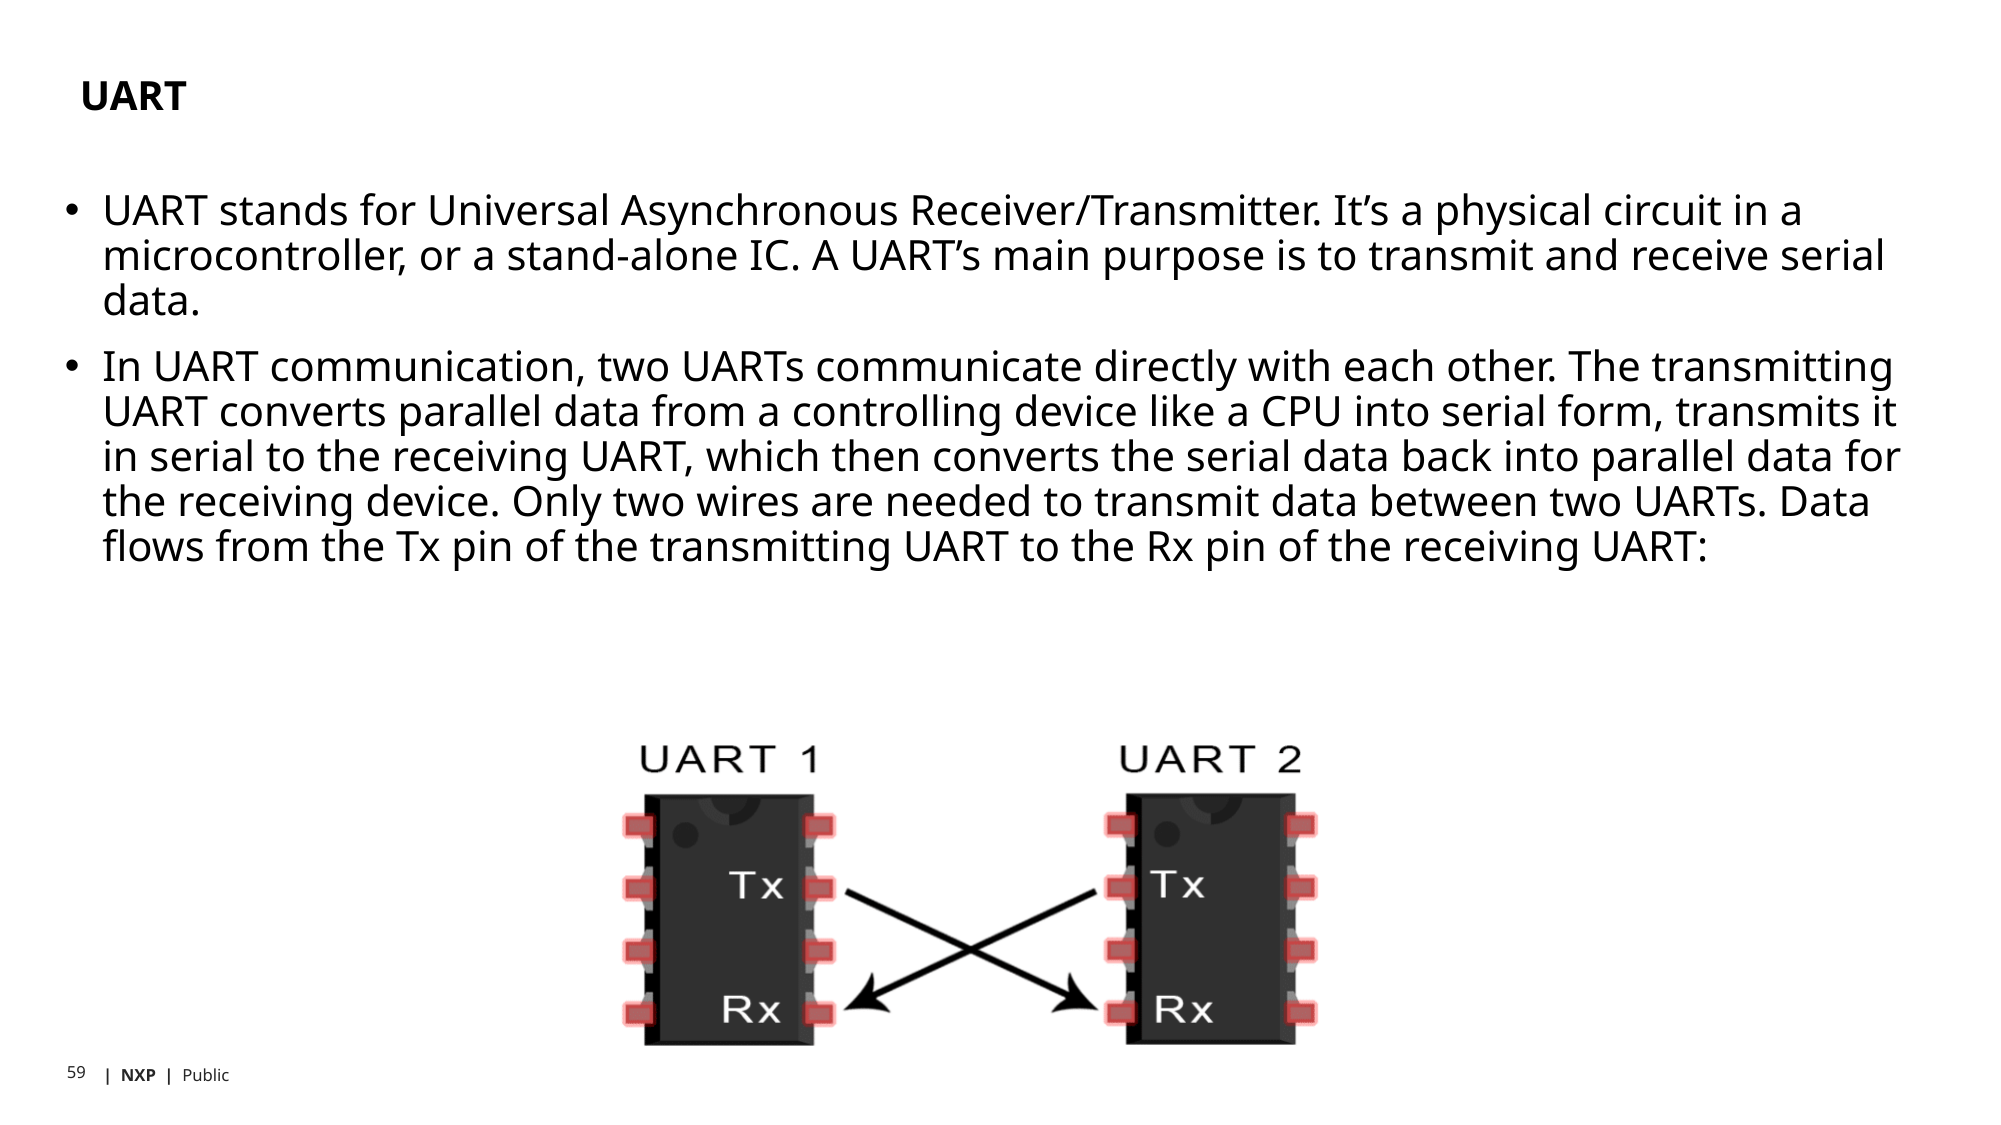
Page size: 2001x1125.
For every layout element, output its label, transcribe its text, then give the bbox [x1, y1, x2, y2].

list UART stands for Universal Asynchronous Receiver/Transmitter. It’s a physical circuit in a microcontroller, or a stand-alone IC. A UART’s main purpose is to transmit and receive serial data. In UART communication, two UARTs communicate directly with each other. The transmitting UART converts parallel data from a controlling device like a CPU into serial form, transmits it in serial to the receiving UART, which then converts the serial data back into parallel data for the receiving device. Only two wires are needed to transmit data between two UARTs. Data flows from the Tx pin of the transmitting UART to the Rx pin of the receiving UART: [64, 189, 1920, 955]
picture [584, 710, 1353, 1087]
title UART [64, 67, 1940, 176]
